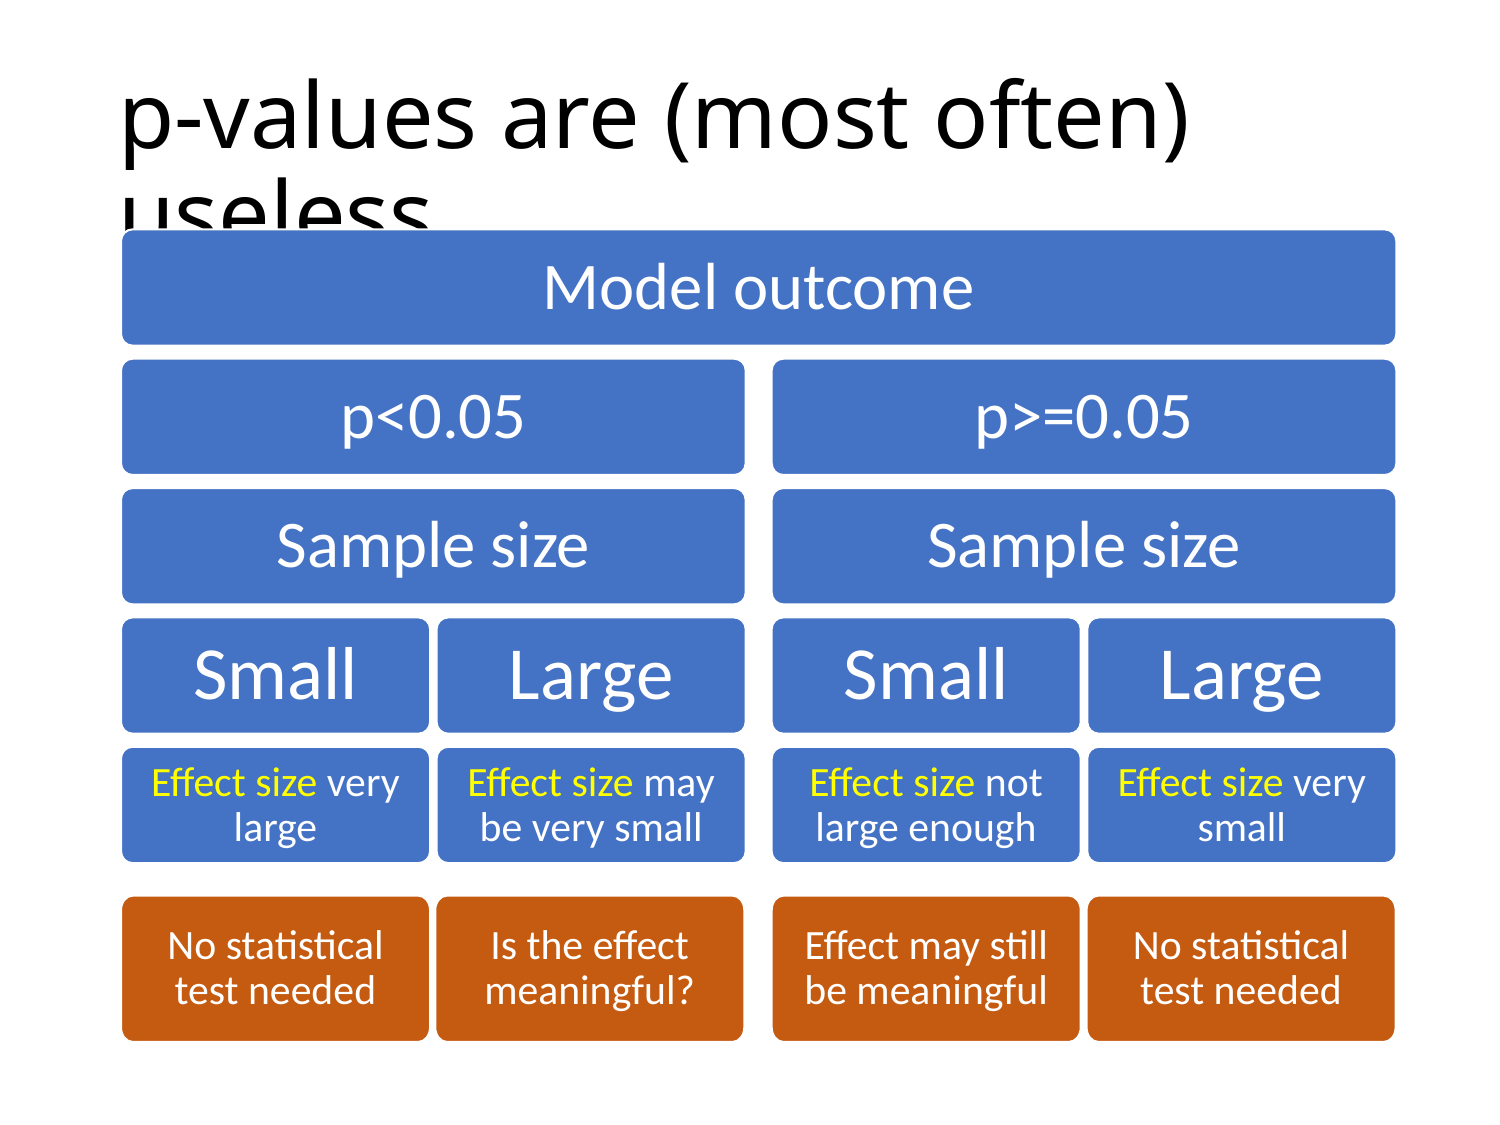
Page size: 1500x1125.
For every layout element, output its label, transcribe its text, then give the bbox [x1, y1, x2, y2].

text_box Large [435, 616, 747, 735]
text_box Effect may still be meaningful [770, 894, 1082, 1043]
text_box Effect size very large [119, 745, 432, 865]
text_box Large [1086, 616, 1398, 735]
text_box Small [119, 616, 432, 735]
text_box Small [770, 616, 1082, 735]
text_box Effect size may be very small [435, 745, 747, 865]
text_box Effect size not large enough [770, 745, 1082, 865]
text_box p<0.05 [119, 357, 747, 477]
title p-values are (most often) useless [103, 59, 1397, 278]
text_box Effect size very small [1086, 745, 1398, 865]
text_box Sample size [119, 487, 747, 606]
text_box p>=0.05 [770, 357, 1398, 477]
text_box Sample size [770, 487, 1398, 606]
text_box No statistical test needed [1085, 894, 1397, 1043]
text_box Is the effect meaningful? [434, 894, 746, 1043]
text_box Model outcome [119, 228, 1398, 347]
text_box No statistical test needed [119, 894, 432, 1043]
